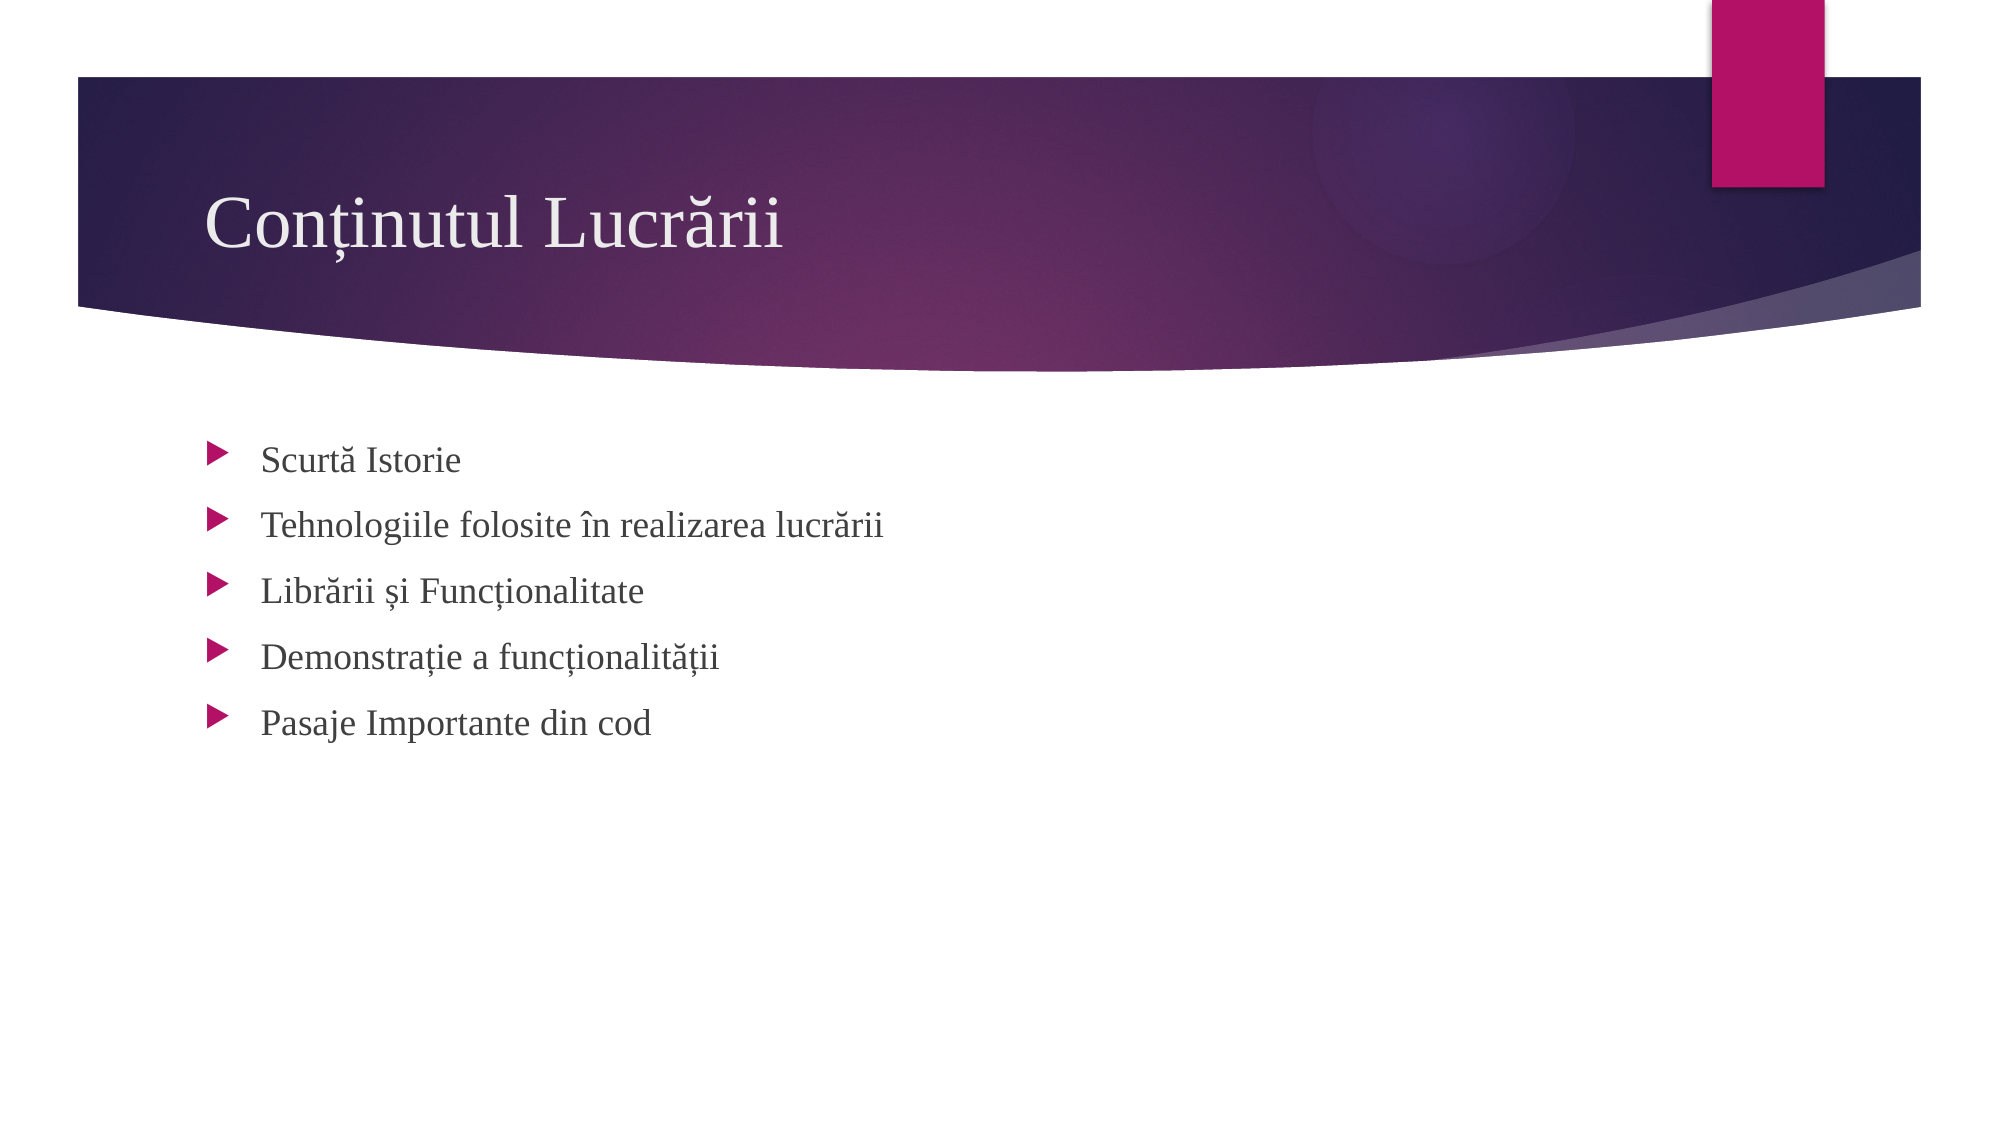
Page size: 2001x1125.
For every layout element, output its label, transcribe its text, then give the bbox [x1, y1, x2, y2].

title Conținutul Lucrării [189, 159, 1627, 276]
list Scurtă Istorie Tehnologiile folosite în realizarea lucrării Librării și Funcționalitate Demonstrație a funcționalității Pasaje Importante din cod [189, 427, 1638, 988]
